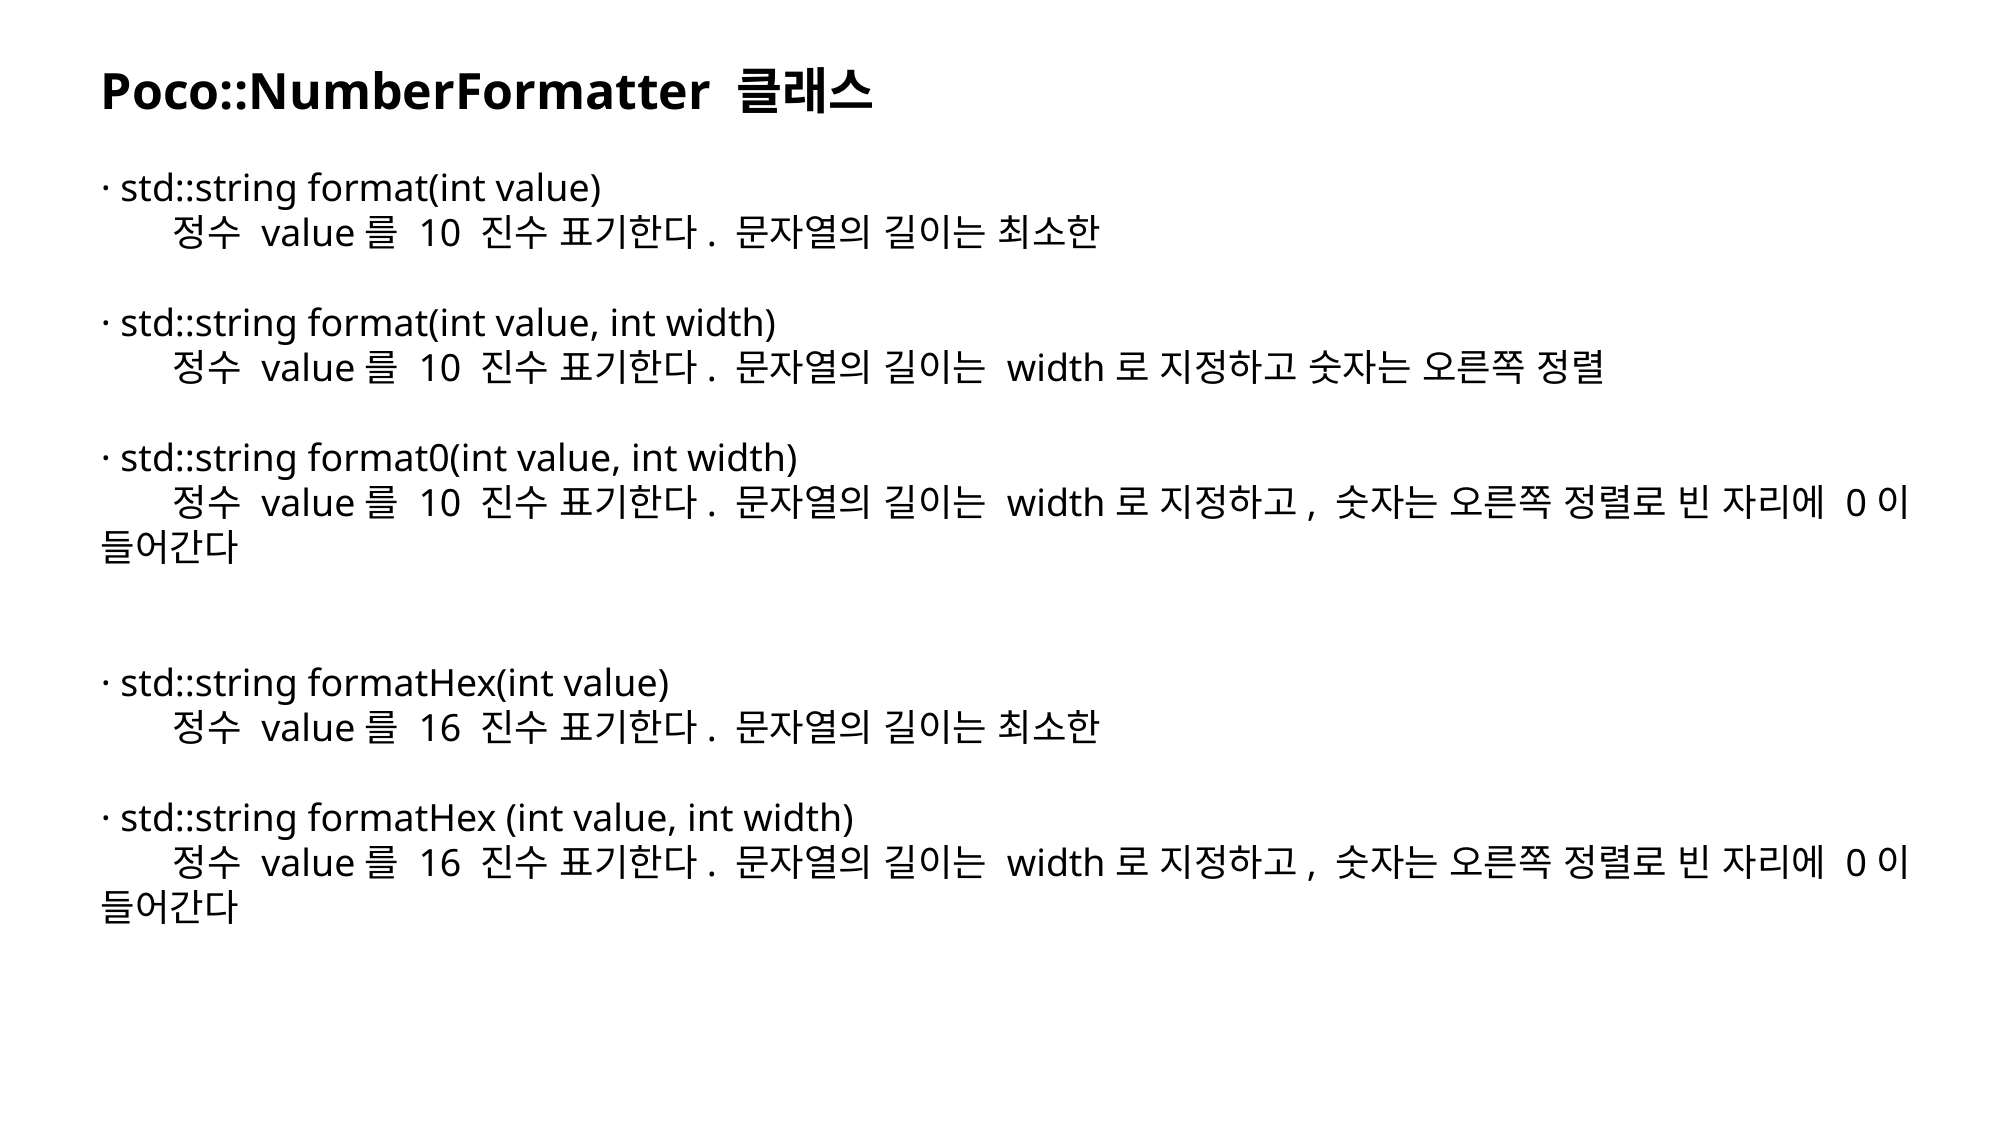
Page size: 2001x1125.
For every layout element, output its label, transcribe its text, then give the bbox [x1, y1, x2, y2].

text_box Poco::NumberFormatter 클래스 · std::string format(int value) 정수 value를 10 진수 표기한다. 문자열의 길이는 최소한 · std::string format(int value, int width) 정수 value를 10 진수 표기한다. 문자열의 길이는 width로 지정하고 숫자는 오른쪽 정렬 · std::string format0(int value, int width) 정수 value를 10 진수 표기한다. 문자열의 길이는 width로 지정하고, 숫자는 오른쪽 정렬로 빈 자리에 0이 들어간다 · std::string formatHex(int value) 정수 value를 16 진수 표기한다. 문자열의 길이는 최소한 · std::string formatHex (int value, int width) 정수 value를 16 진수 표기한다. 문자열의 길이는 width로 지정하고, 숫자는 오른쪽 정렬로 빈 자리에 0이 들어간다 [86, 51, 1956, 937]
